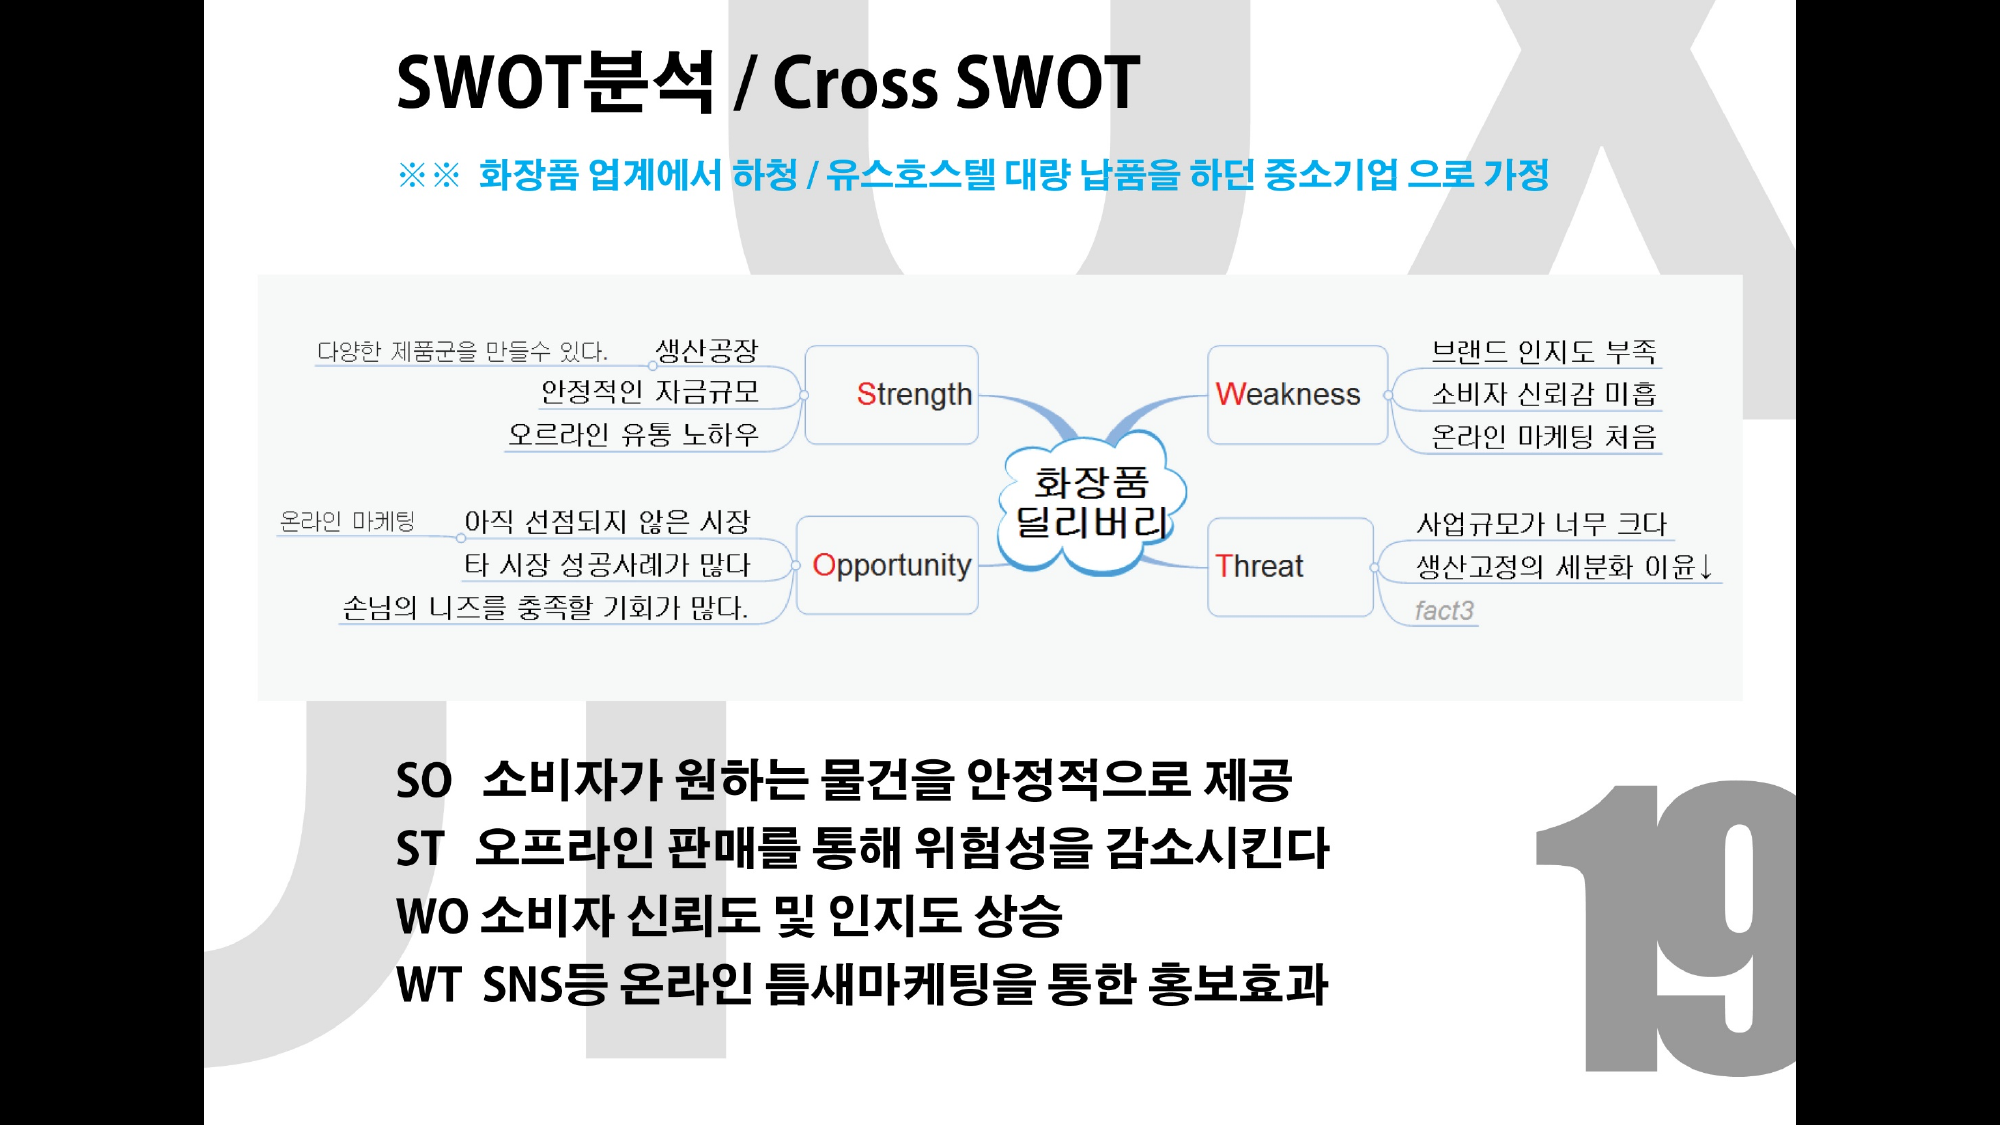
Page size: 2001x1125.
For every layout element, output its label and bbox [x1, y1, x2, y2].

picture [204, 0, 1796, 1125]
